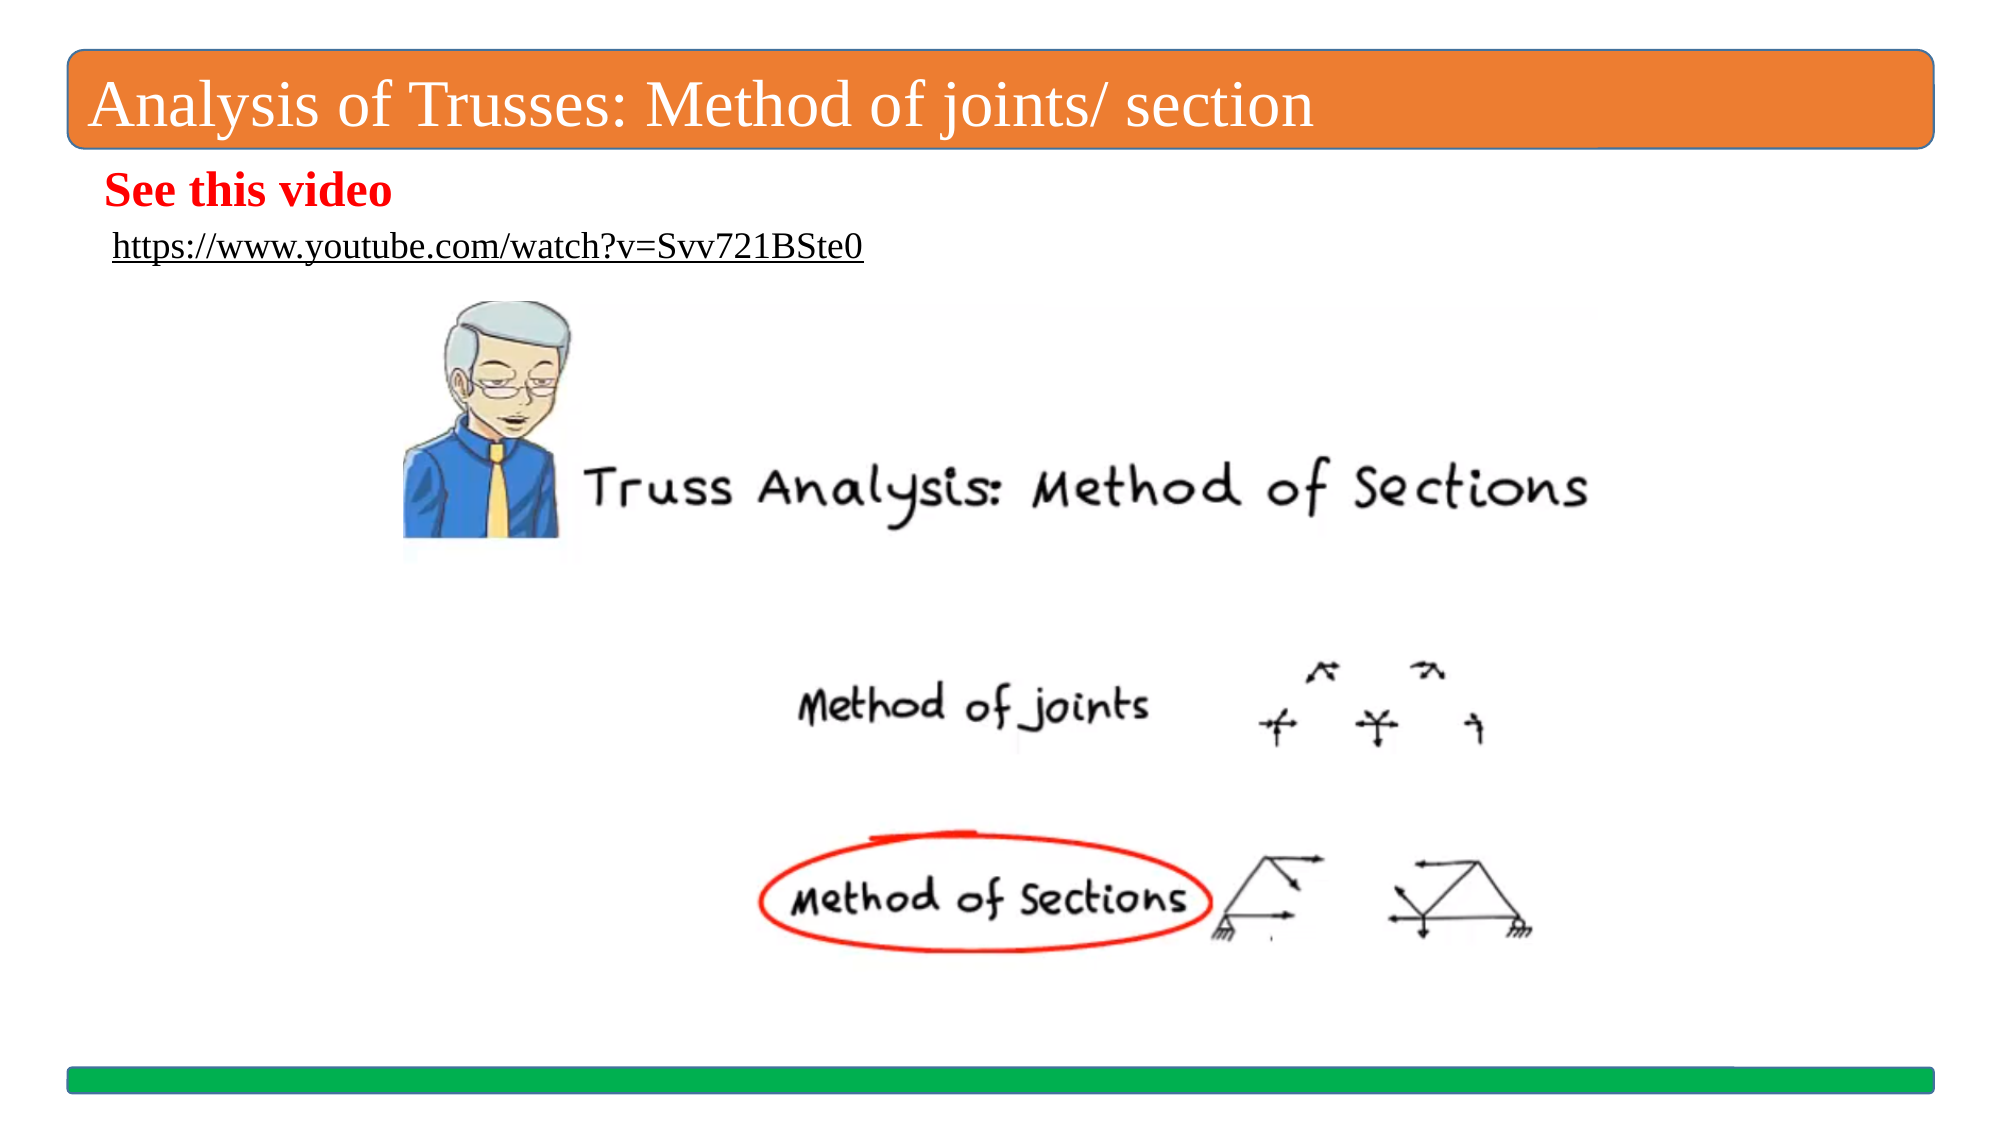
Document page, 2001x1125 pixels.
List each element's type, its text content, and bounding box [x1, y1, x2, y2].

text_box https://www.youtube.com/watch?v=Svv721BSte0 [97, 213, 1009, 319]
text_box [66, 1066, 1935, 1095]
text_box See this video [89, 148, 409, 224]
text_box Analysis of Trusses: Method of joints/ section [66, 48, 1935, 150]
picture [403, 301, 1598, 991]
